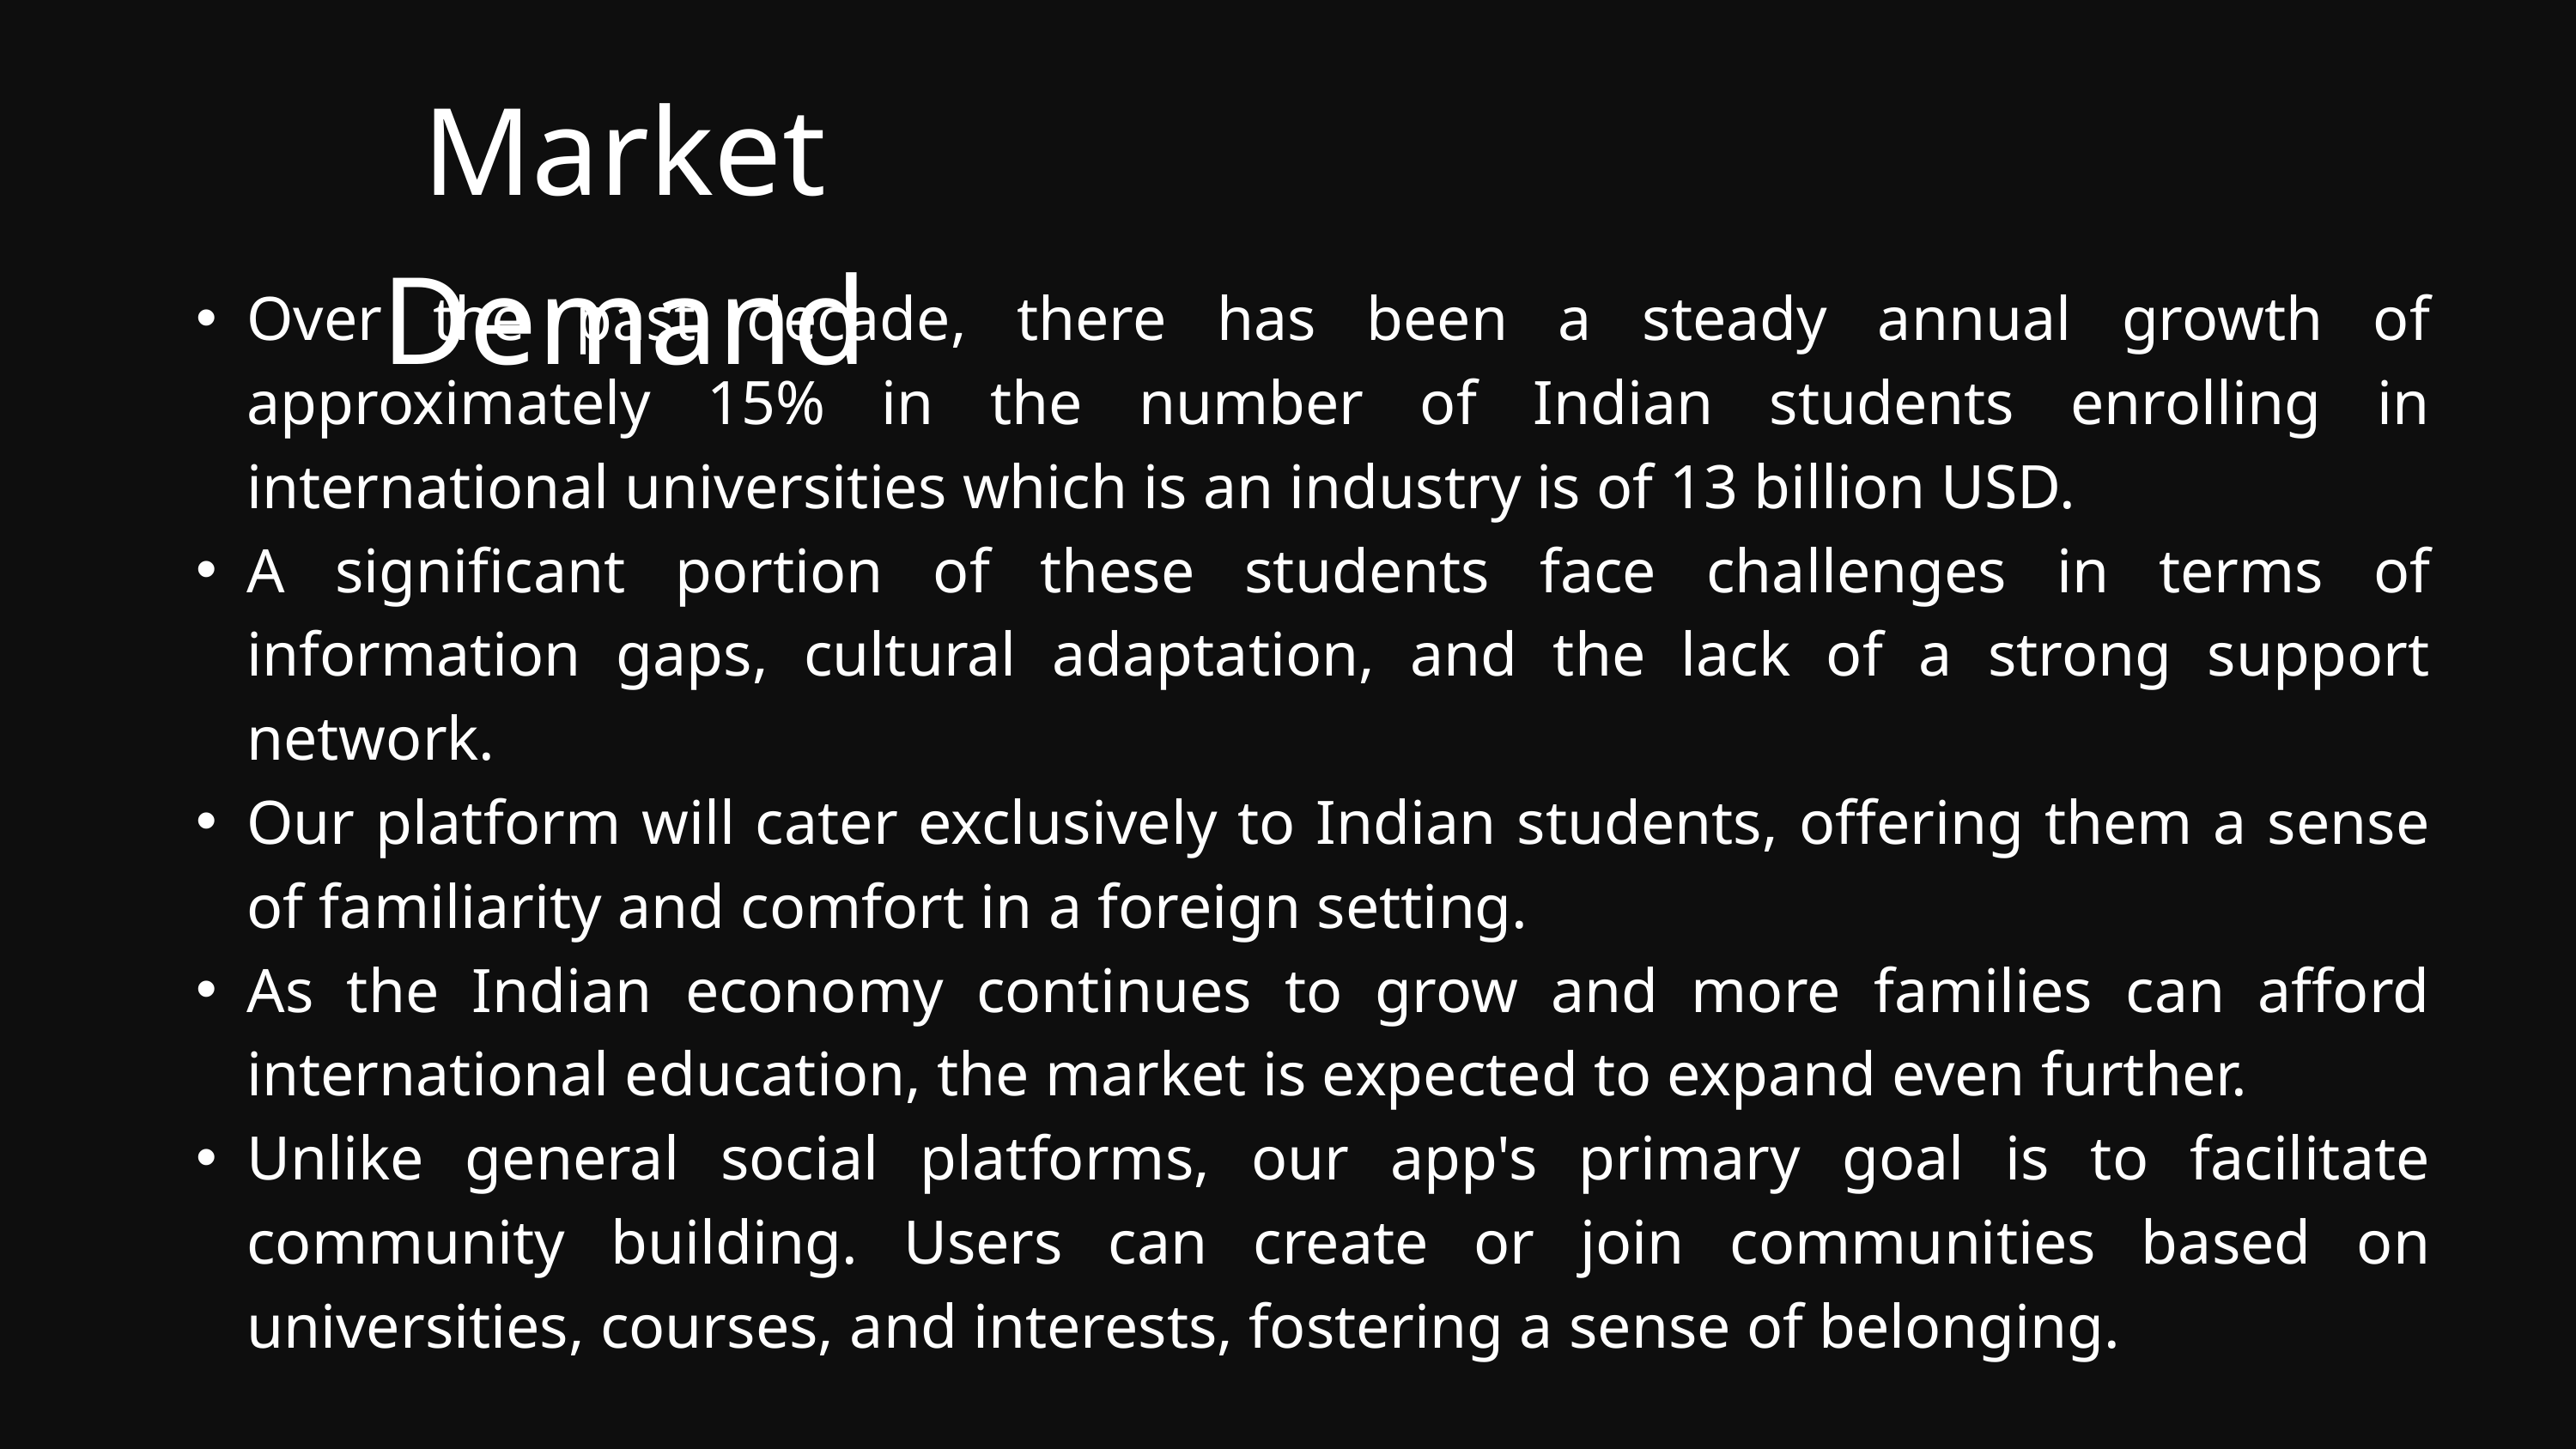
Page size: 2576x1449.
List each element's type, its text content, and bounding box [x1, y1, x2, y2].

text_box Over the past decade, there has been a steady annual growth of approximately 15% in the number of Indian students enrolling in international universities which is an industry is of 13 billion USD. A significant portion of these students face challenges in terms of information gaps, cultural adaptation, and the lack of a strong support network. Our platform will cater exclusively to Indian students, offering them a sense of familiarity and comfort in a foreign setting. As the Indian economy continues to grow and more families can afford international education, the market is expected to expand even further. Unlike general social platforms, our app's primary goal is to facilitate community building. Users can create or join communities based on universities, courses, and interests, fostering a sense of belonging. [144, 268, 2432, 1361]
text_box Market Demand [170, 50, 1078, 268]
